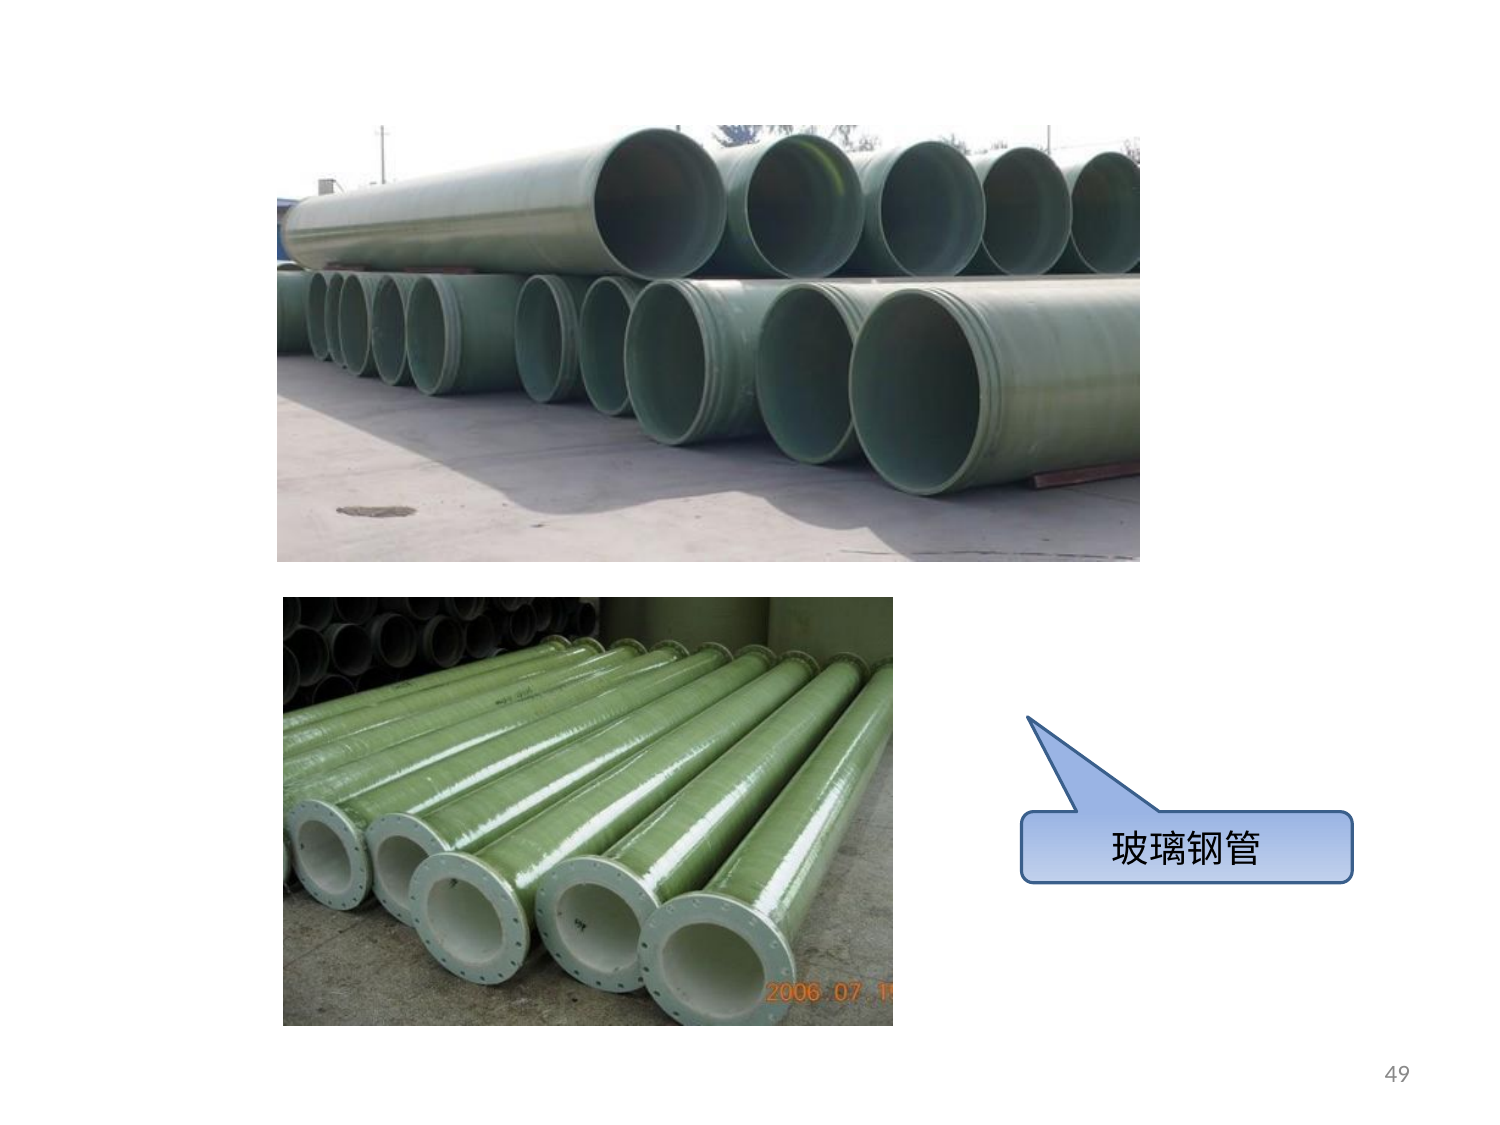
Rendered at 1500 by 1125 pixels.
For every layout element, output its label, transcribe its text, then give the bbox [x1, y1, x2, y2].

picture [277, 125, 1141, 562]
picture [283, 597, 893, 1026]
slide_number 59 [1074, 1042, 1425, 1103]
text_box 玻璃钢管 [1019, 715, 1354, 885]
